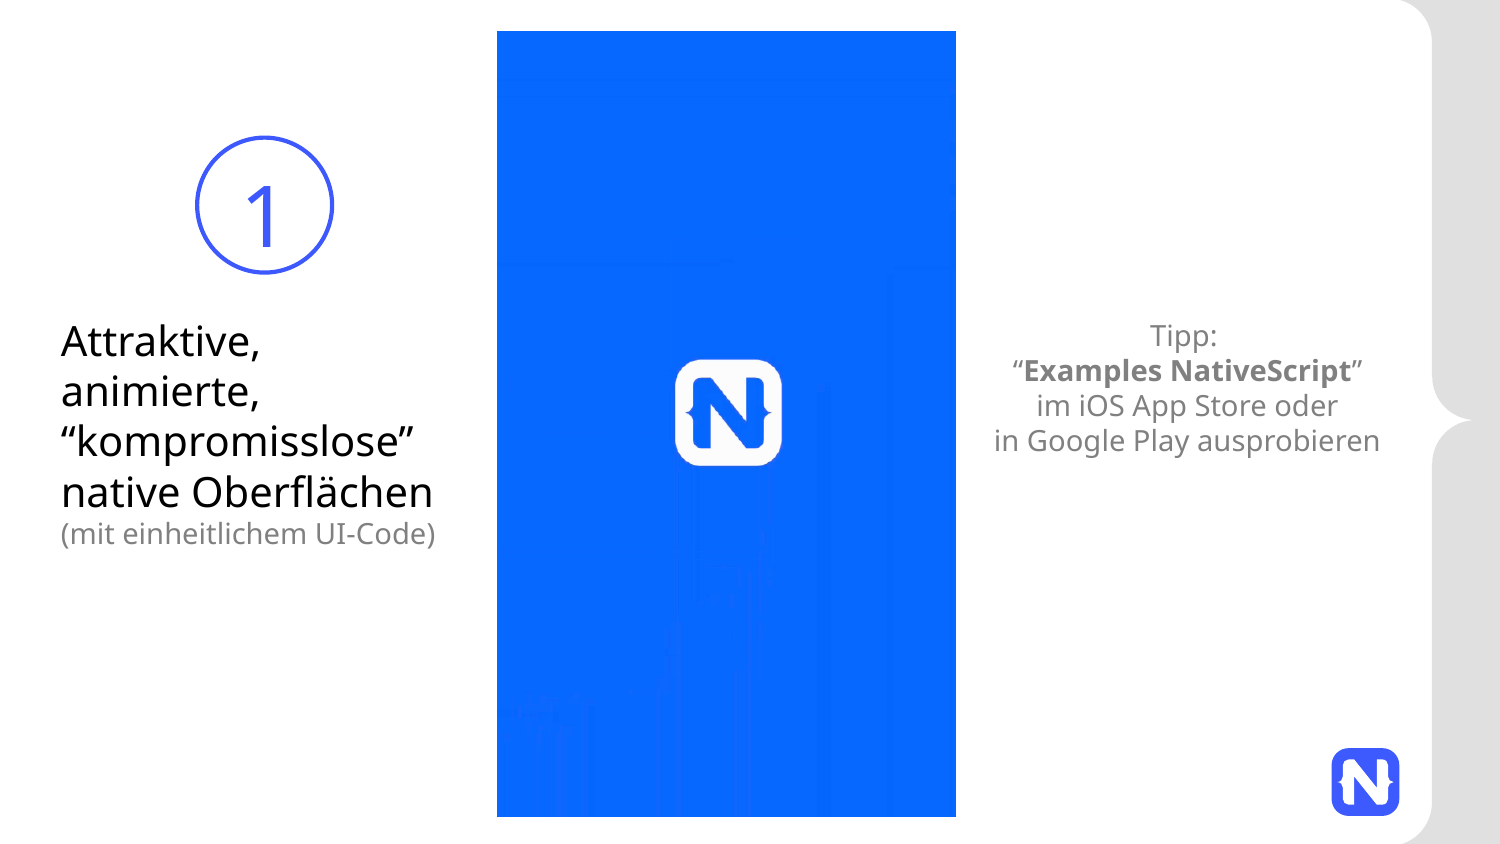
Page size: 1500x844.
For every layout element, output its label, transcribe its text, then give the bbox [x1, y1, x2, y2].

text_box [495, 30, 957, 818]
text_box 1 [195, 135, 335, 275]
text_box Attraktive, animierte, “kompromisslose” native Oberflächen (mit einheitlichem UI-Code) [49, 309, 476, 556]
text_box Tipp: “Examples NativeScript” im iOS App Store oder in Google Play ausprobieren [967, 312, 1408, 464]
